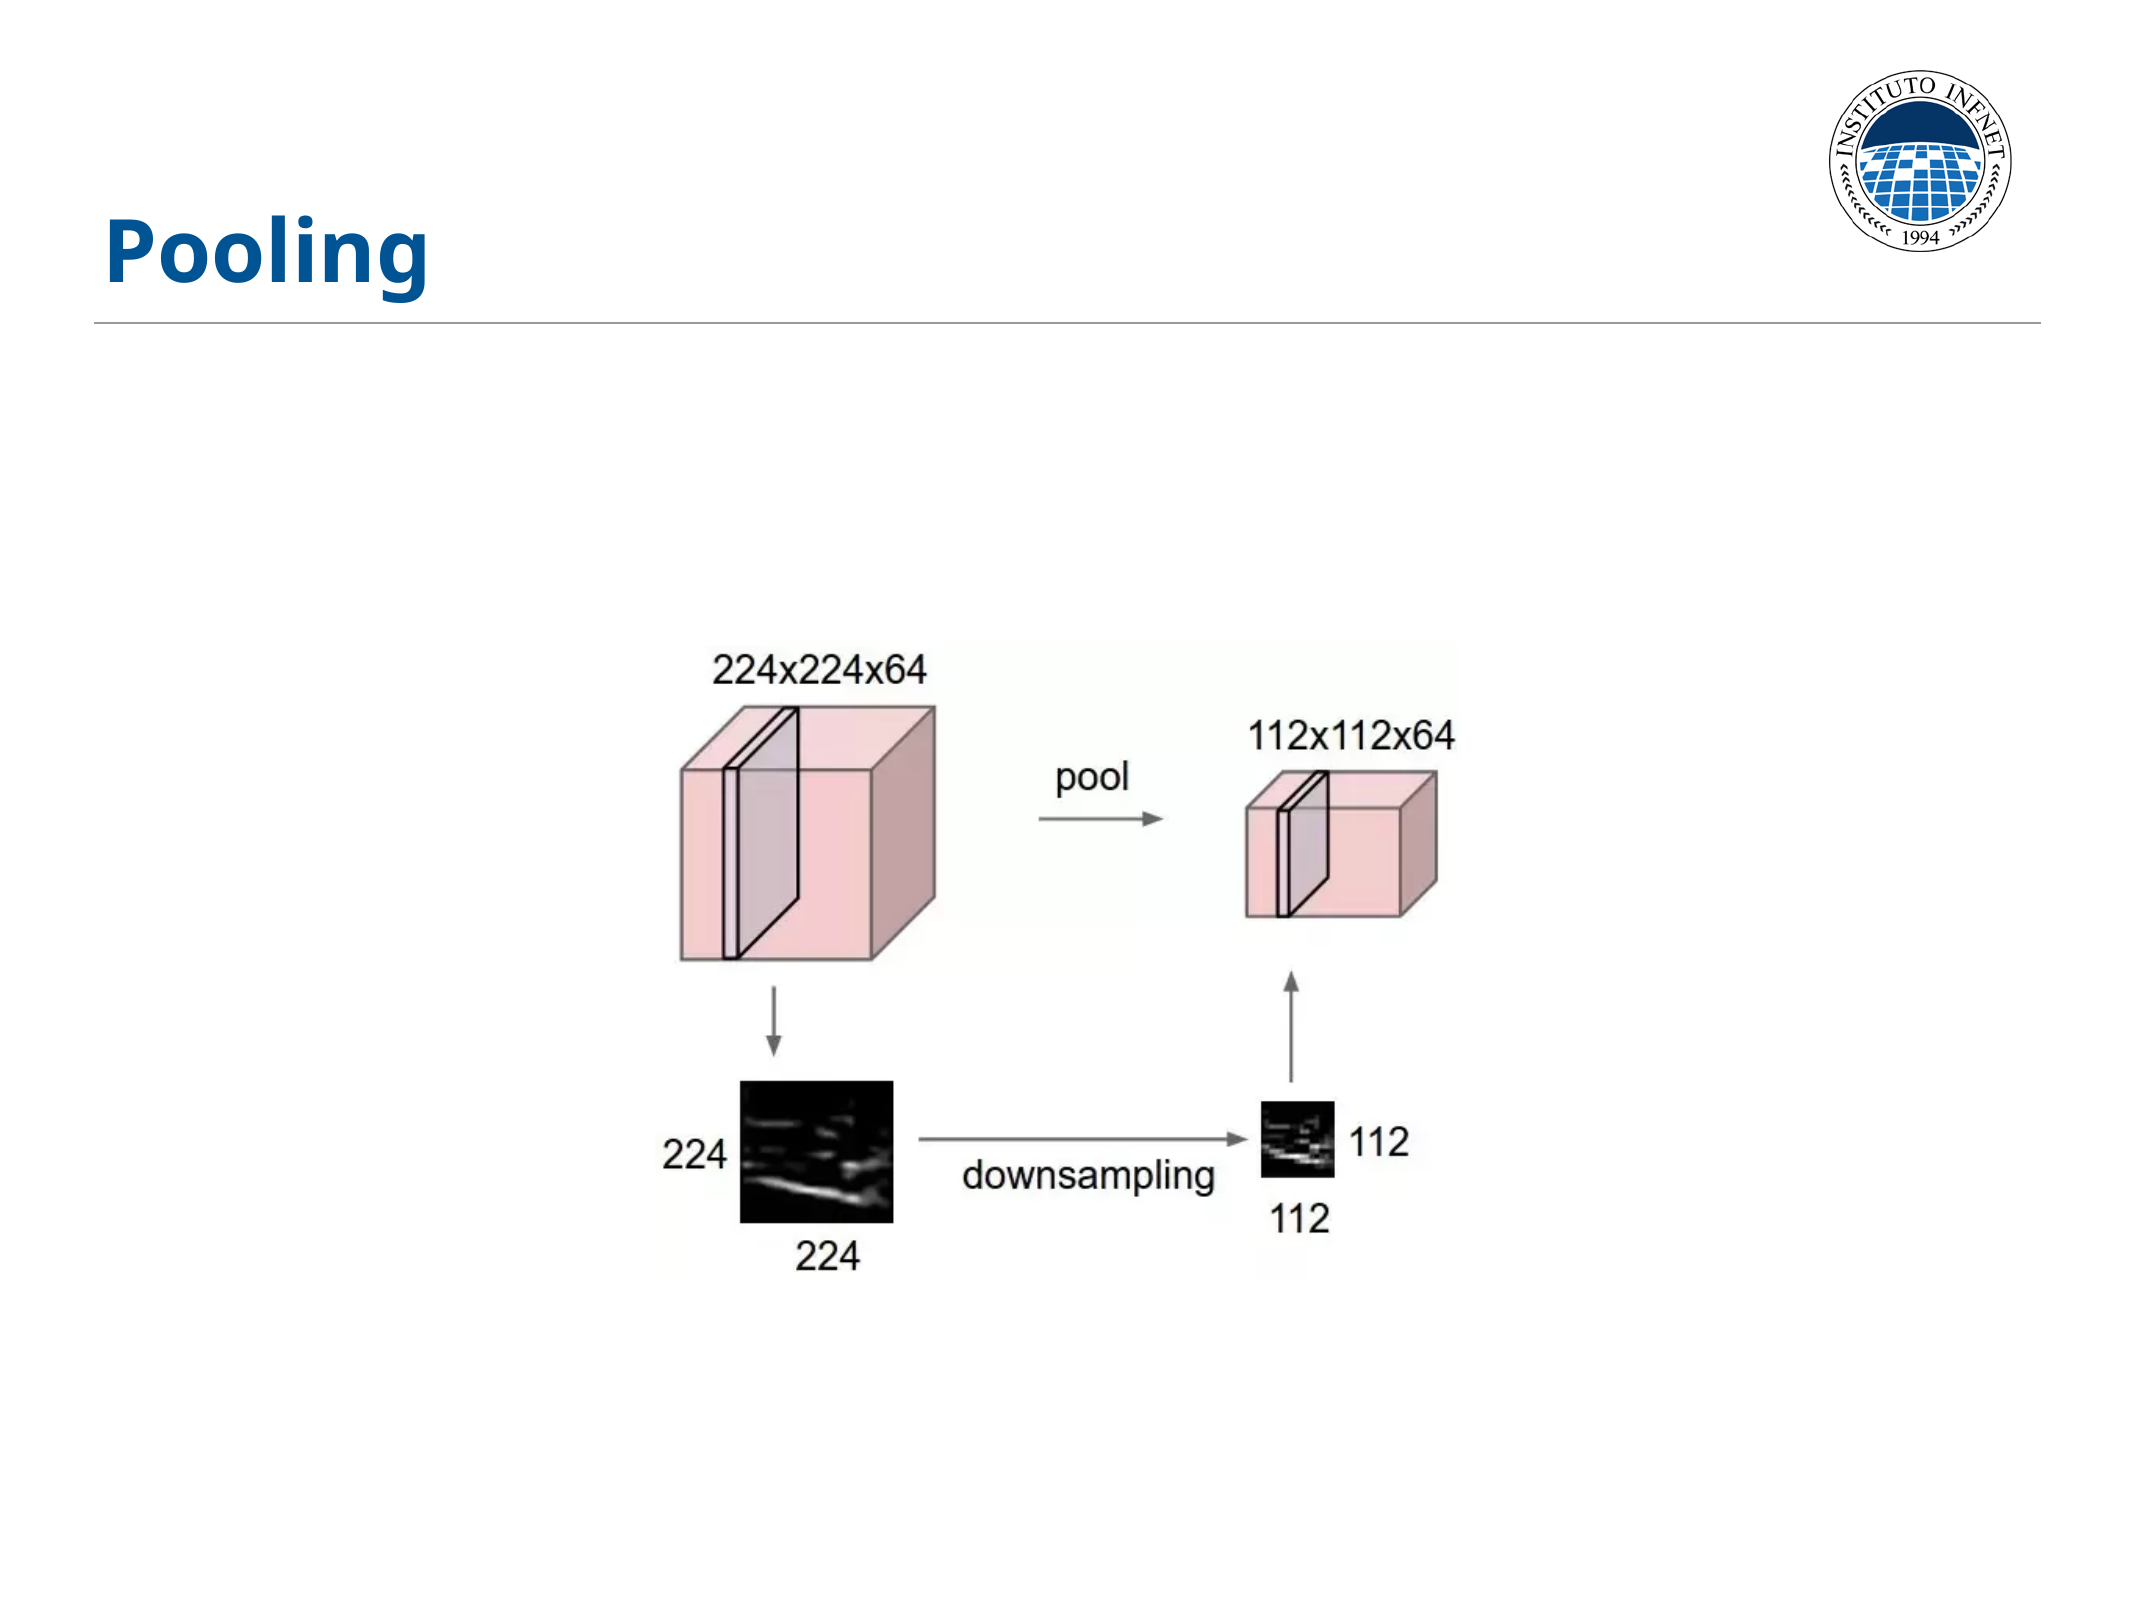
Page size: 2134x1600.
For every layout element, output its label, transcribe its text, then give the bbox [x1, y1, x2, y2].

title Pooling [93, 79, 1629, 309]
picture [1818, 54, 2023, 267]
picture [623, 634, 1615, 1287]
